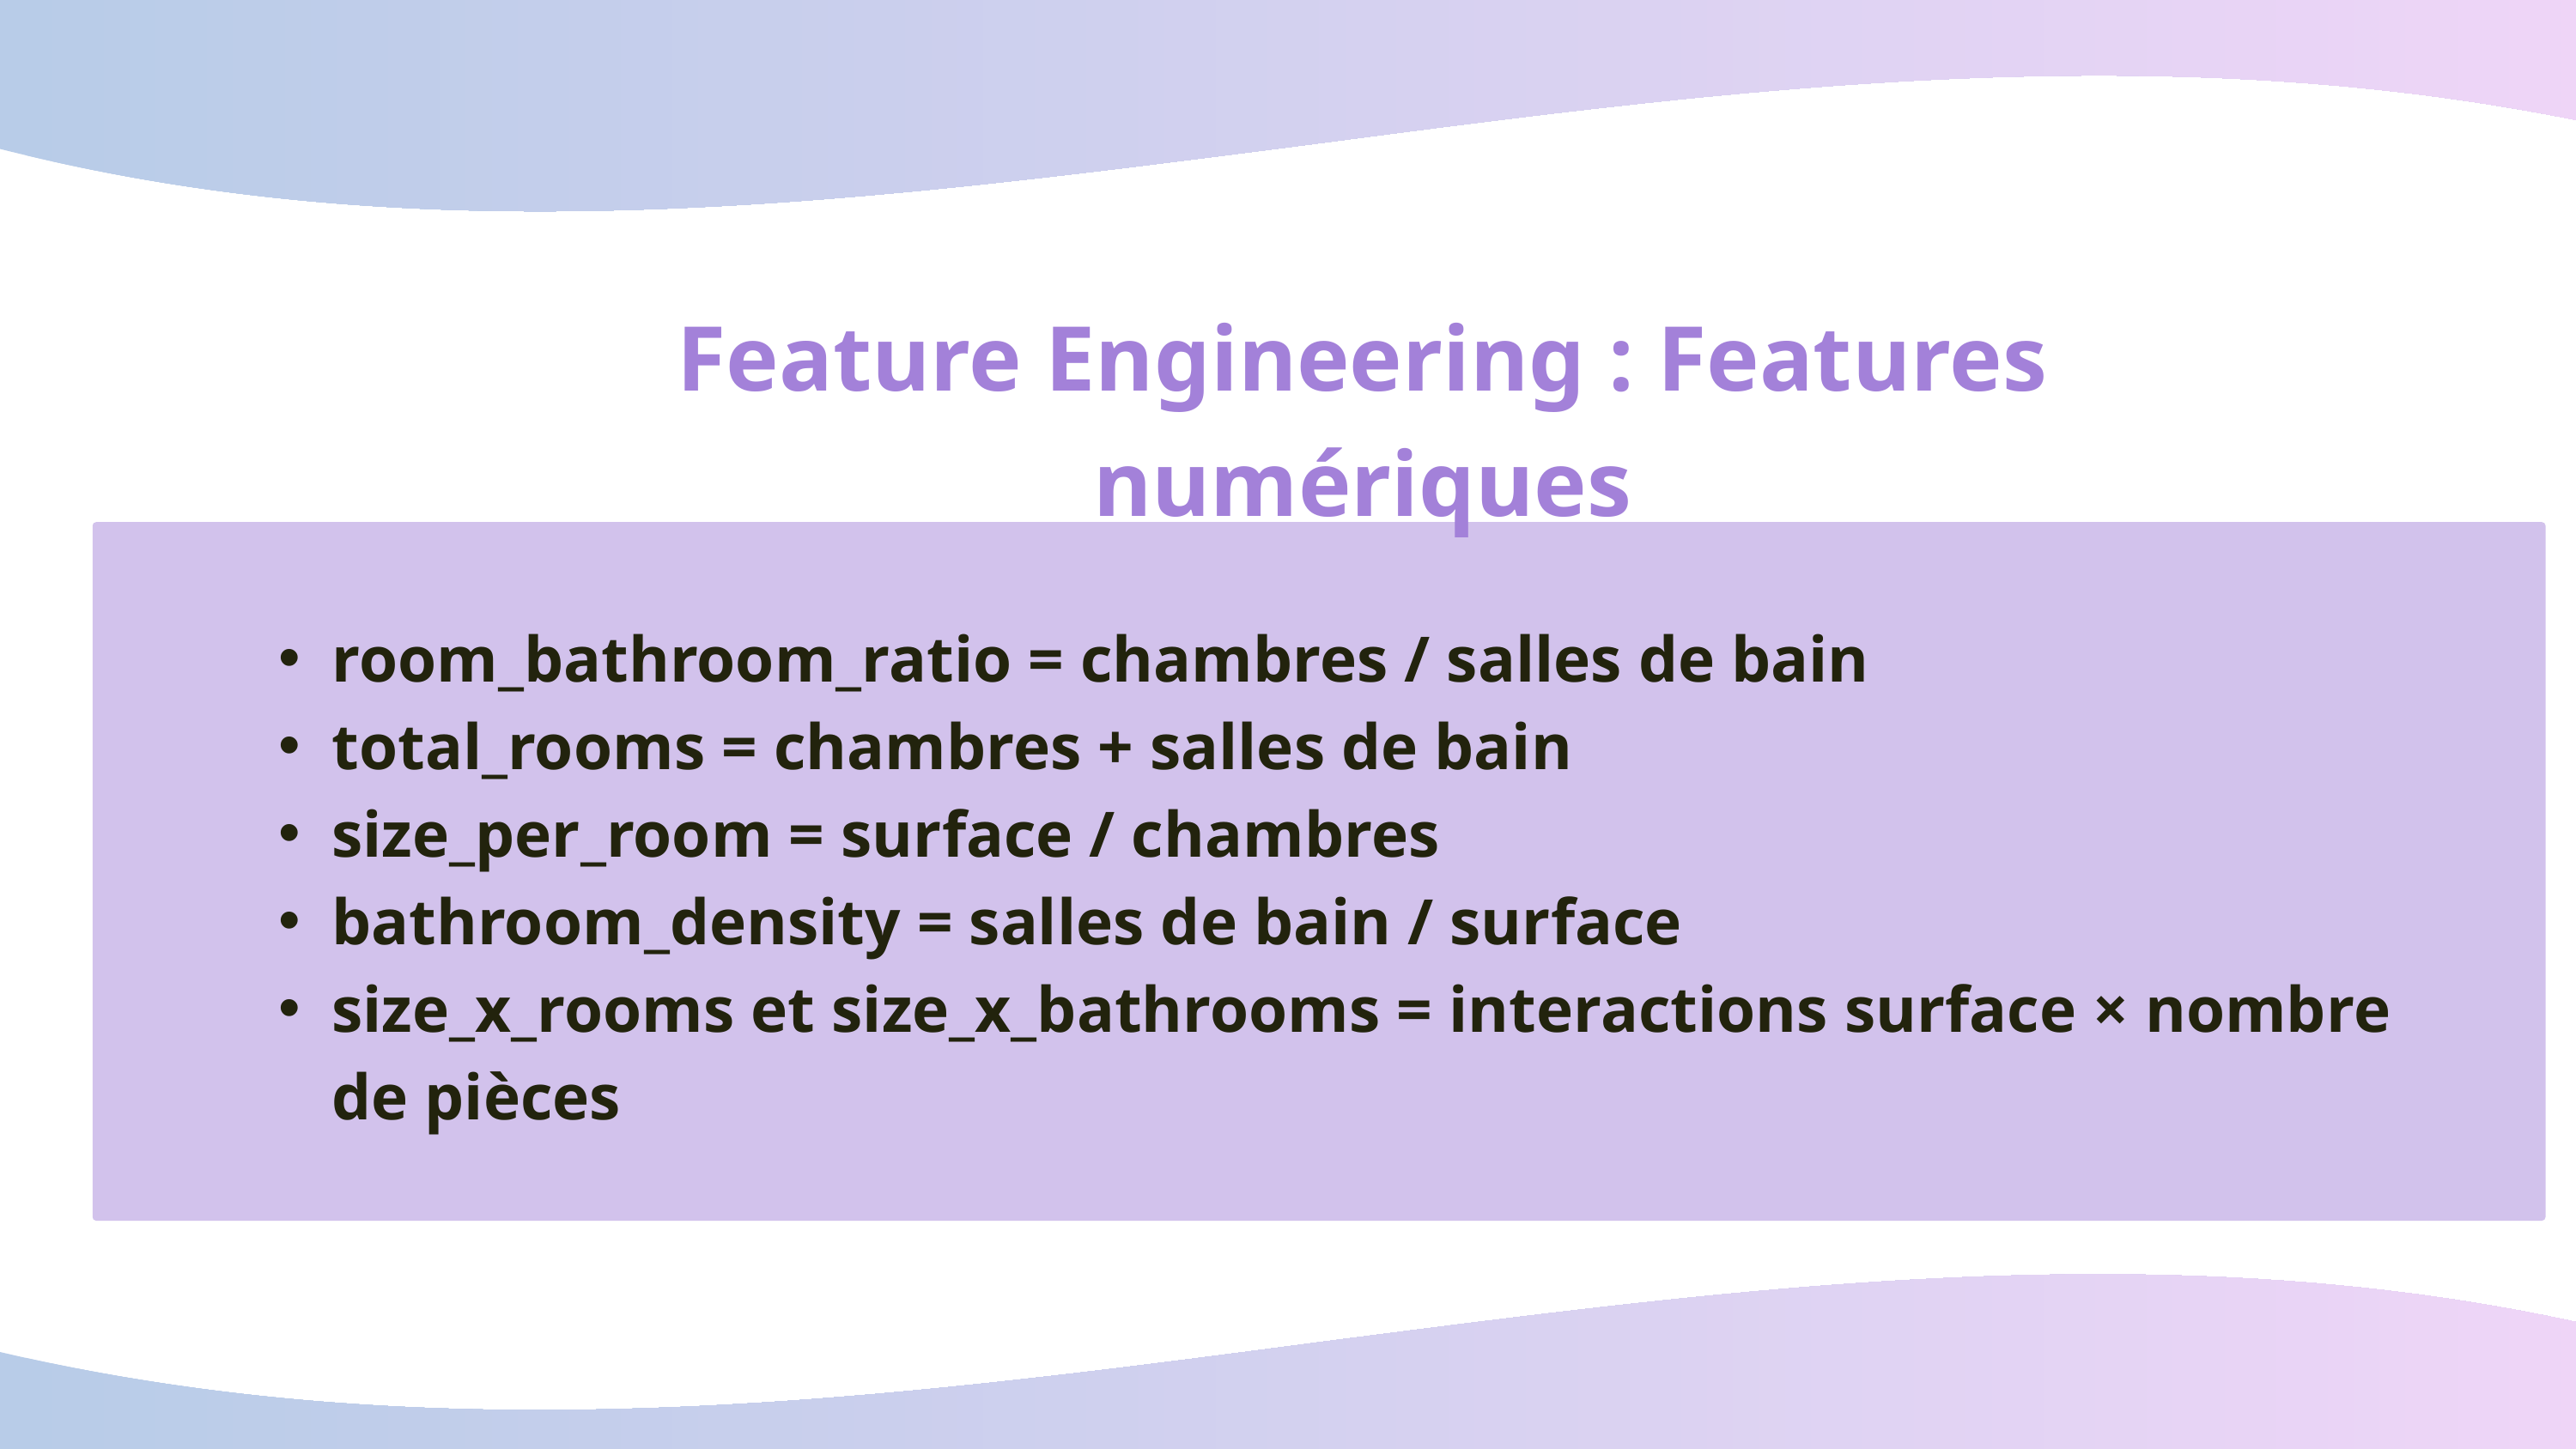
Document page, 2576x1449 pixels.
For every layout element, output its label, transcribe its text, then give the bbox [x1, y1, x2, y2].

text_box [0, 0, 2576, 213]
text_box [92, 521, 2546, 1222]
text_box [0, 1272, 2576, 1449]
text_box Feature Engineering : Features numériques [400, 283, 2325, 518]
